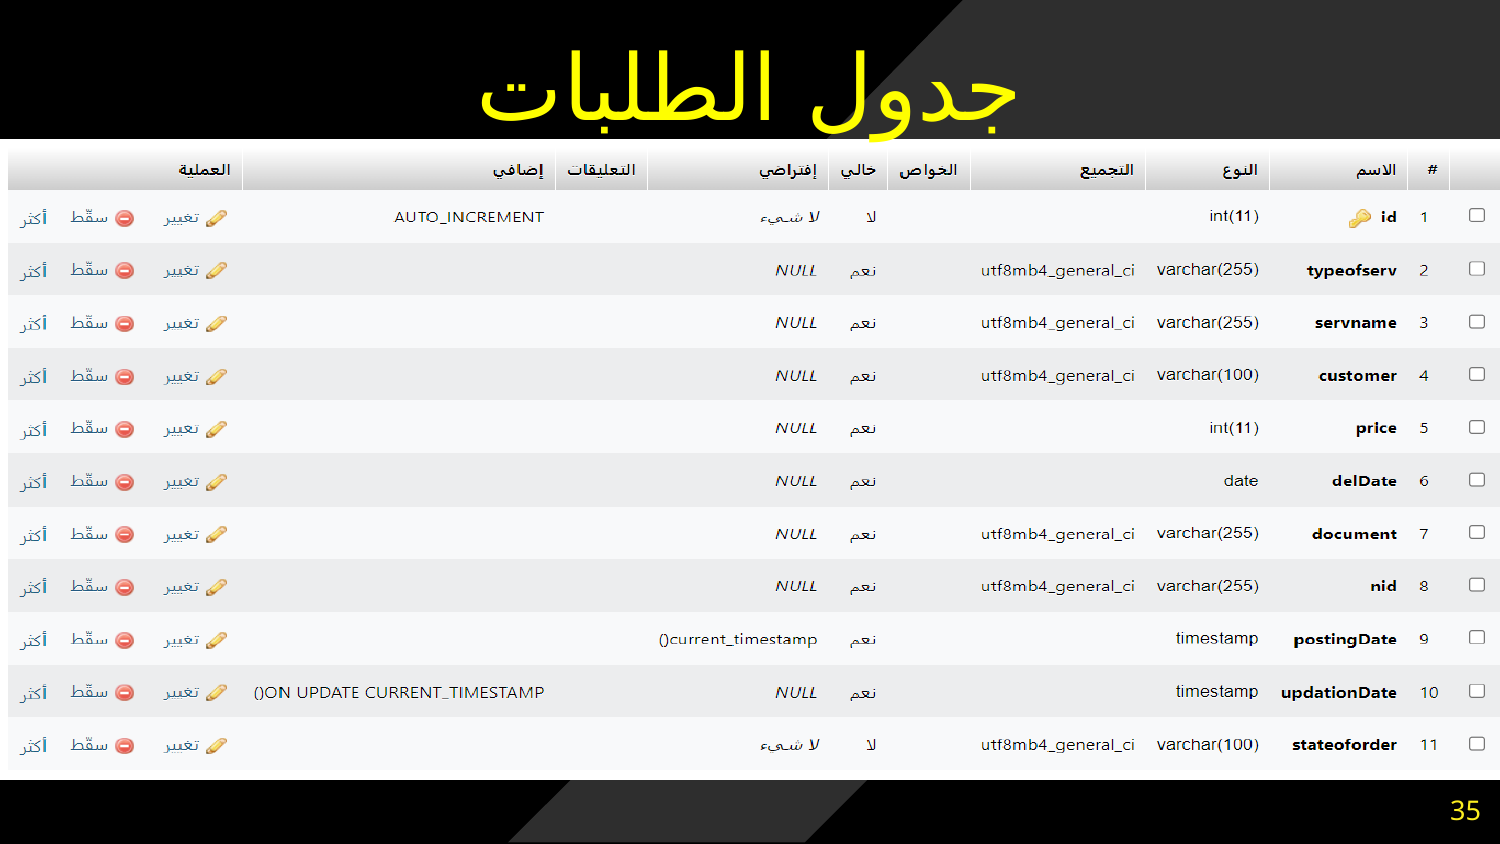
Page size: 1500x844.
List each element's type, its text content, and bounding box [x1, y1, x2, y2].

picture [0, 139, 1500, 780]
slide_number 35 [1391, 787, 1482, 844]
text_box جدول الطلبات [377, 21, 1123, 138]
